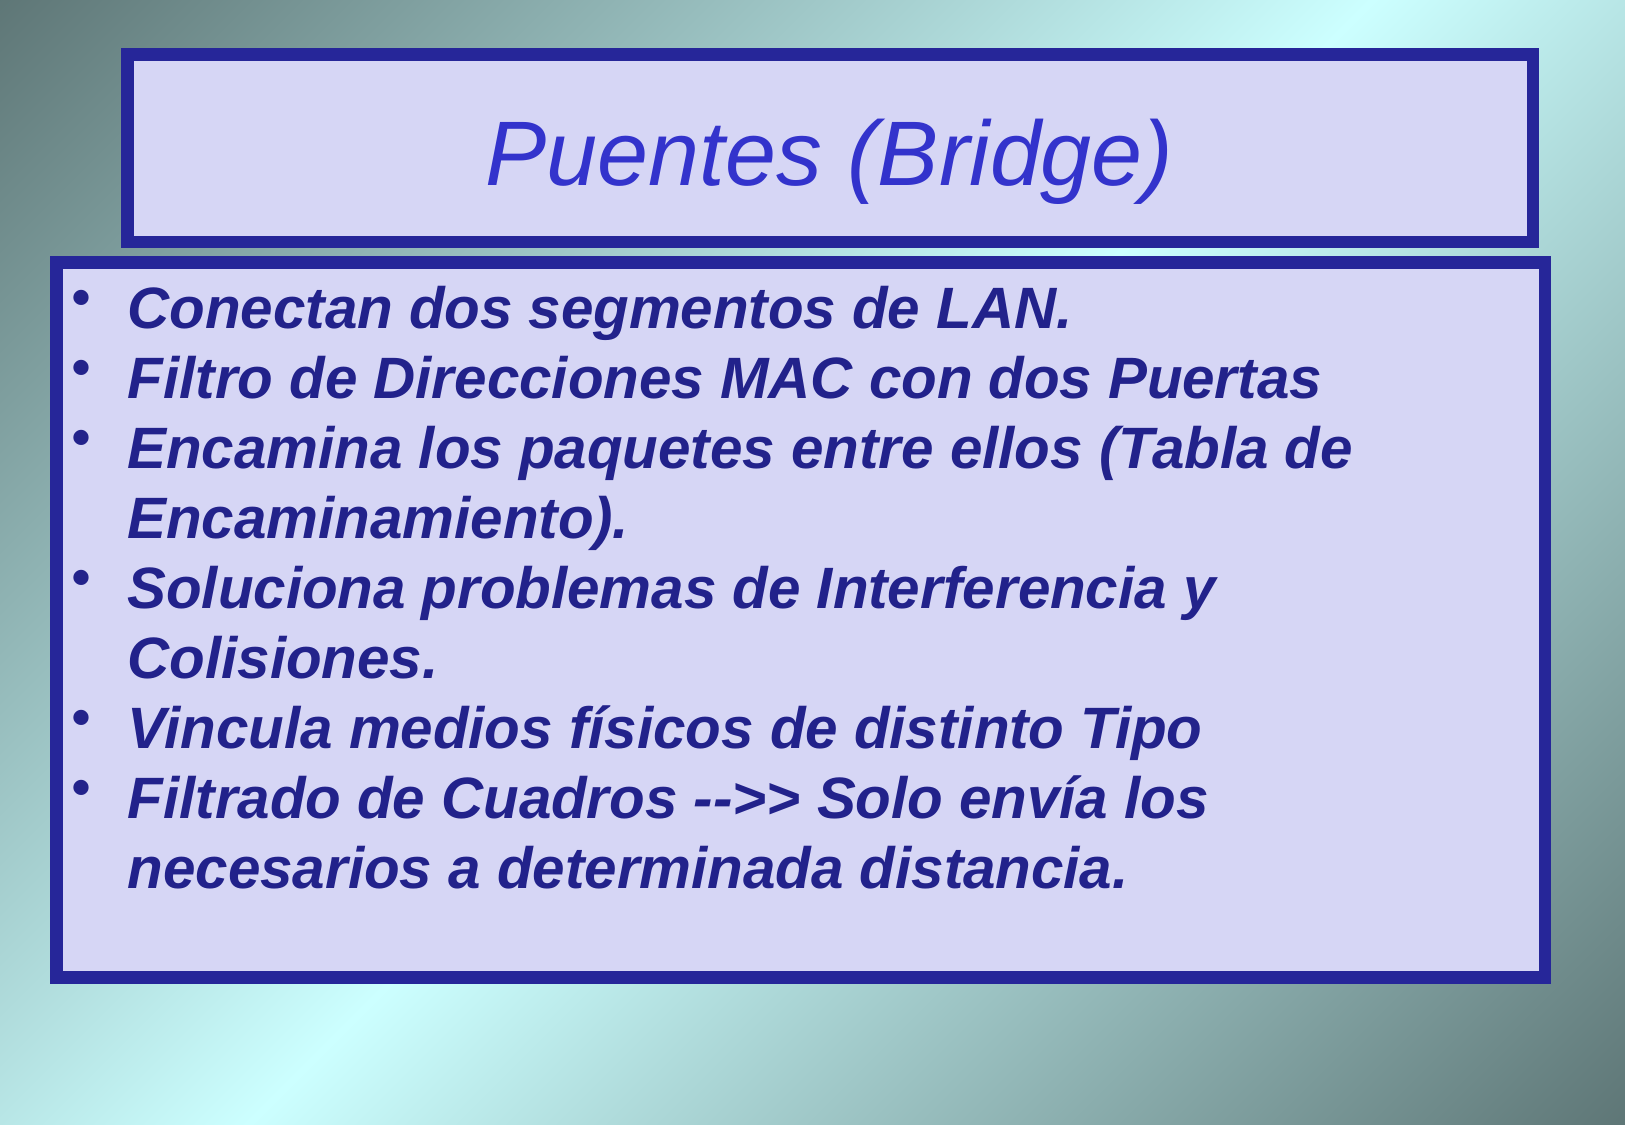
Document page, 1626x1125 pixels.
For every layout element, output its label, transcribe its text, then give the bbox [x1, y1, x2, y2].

title Puentes (Bridge) [127, 54, 1534, 243]
list Conectan dos segmentos de LAN. Filtro de Direcciones MAC con dos Puertas Encamina los paquetes entre ellos (Tabla de Encaminamiento). Soluciona problemas de Interferencia y Colisiones. Vincula medios físicos de distinto Tipo Filtrado de Cuadros -->> Solo envía los necesarios a determinada distancia. [56, 262, 1546, 978]
